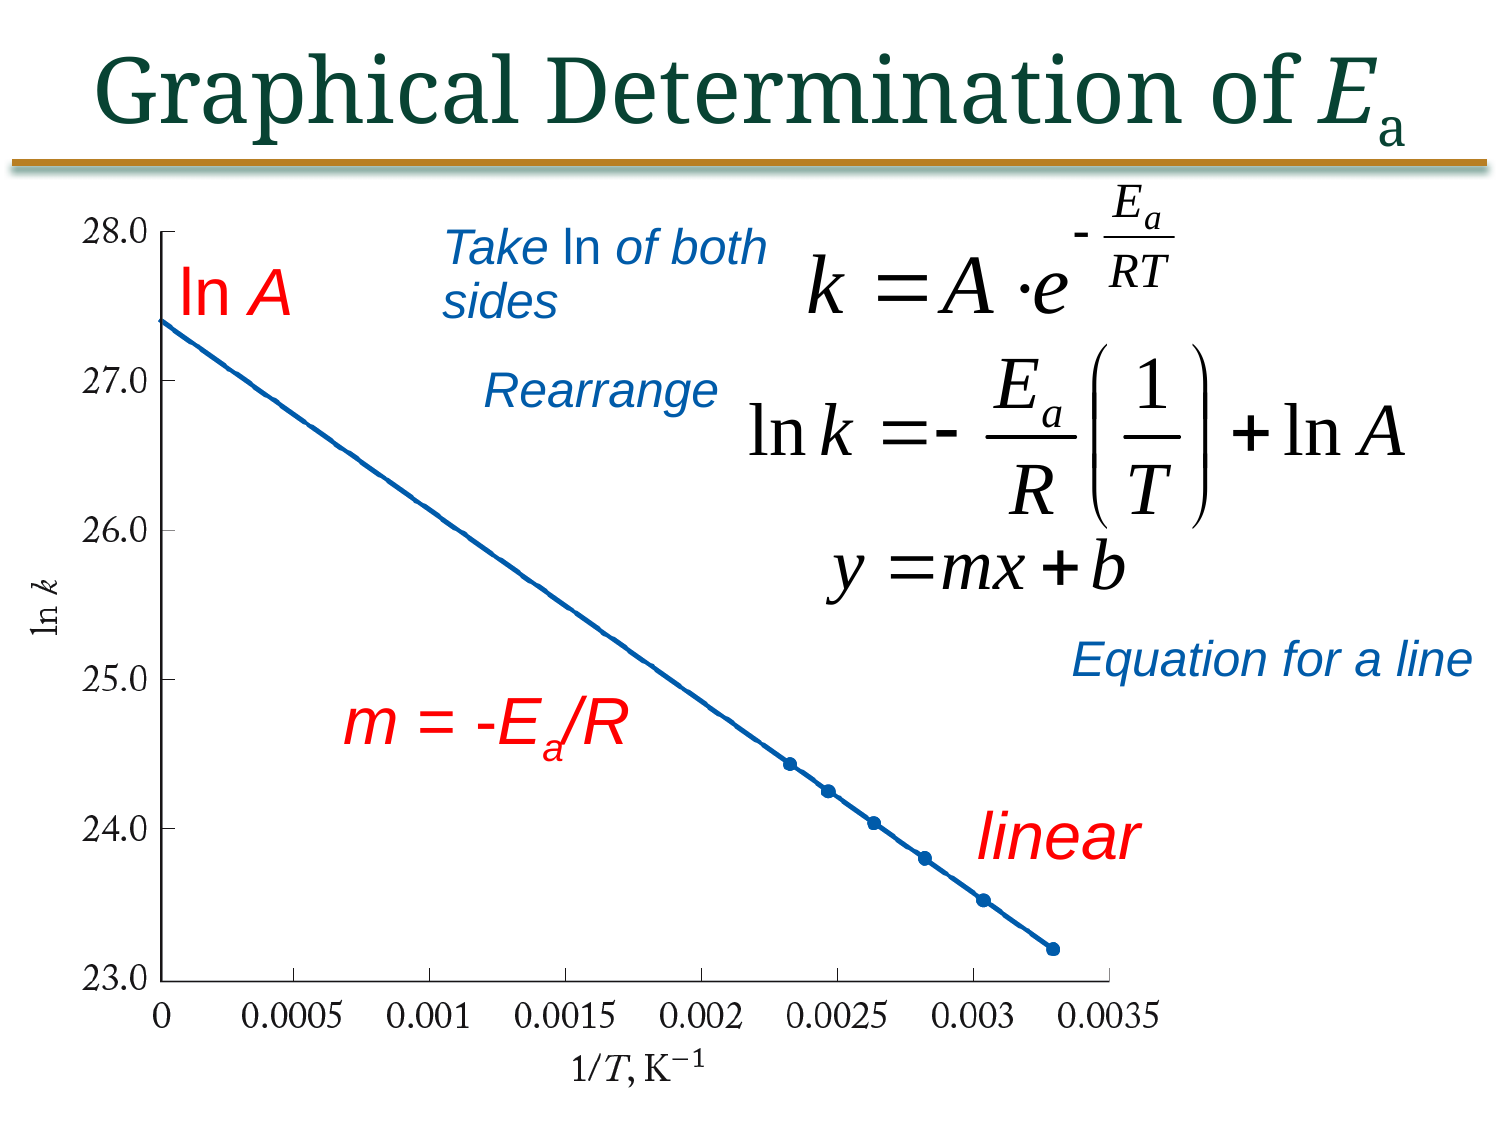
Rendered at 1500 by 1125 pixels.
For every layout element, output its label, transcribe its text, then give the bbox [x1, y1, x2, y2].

text_box Equation for a line [1166, 625, 1500, 695]
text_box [793, 158, 1196, 336]
picture [12, 212, 1163, 1089]
text_box Graphical Determination of Ea [0, 24, 1500, 175]
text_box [738, 330, 1415, 544]
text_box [813, 522, 1138, 621]
